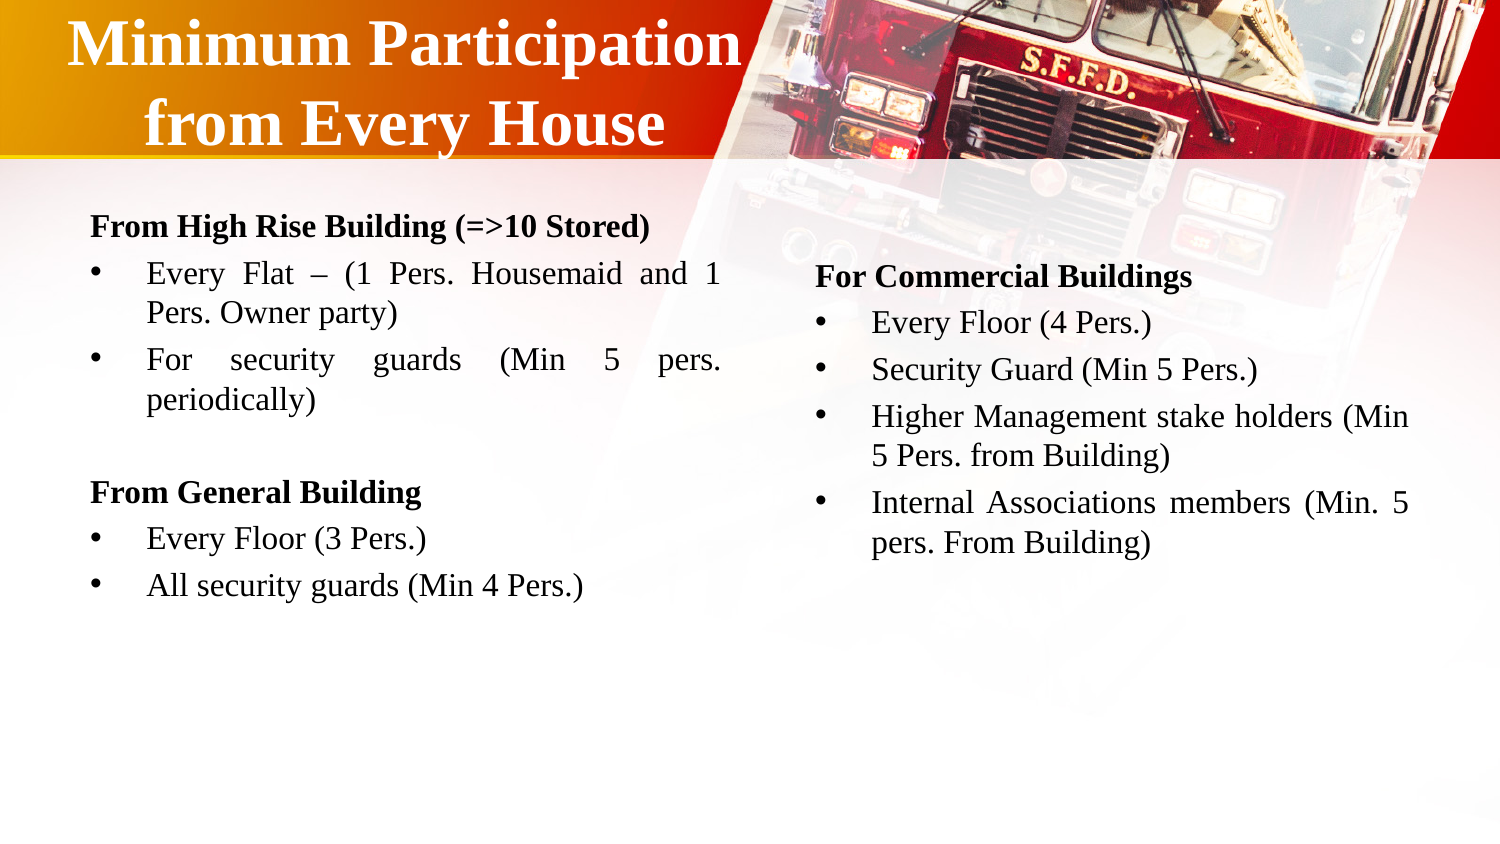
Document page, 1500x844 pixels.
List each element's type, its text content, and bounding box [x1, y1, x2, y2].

list From High Rise Building (=>10 Stored) Every Flat – (1 Pers. Housemaid and 1 Pers. Owner party) For security guards (Min 5 pers. periodically) From General Building Every Floor (3 Pers.) All security guards (Min 4 Pers.) [75, 196, 738, 648]
picture [0, 0, 1500, 844]
title Minimum Participation from Every House [48, 8, 763, 150]
list For Commercial Buildings Every Floor (4 Pers.) Security Guard (Min 5 Pers.) Higher Management stake holders (Min 5 Pers. from Building) Internal Associations members (Min. 5 pers. From Building) [800, 246, 1425, 597]
